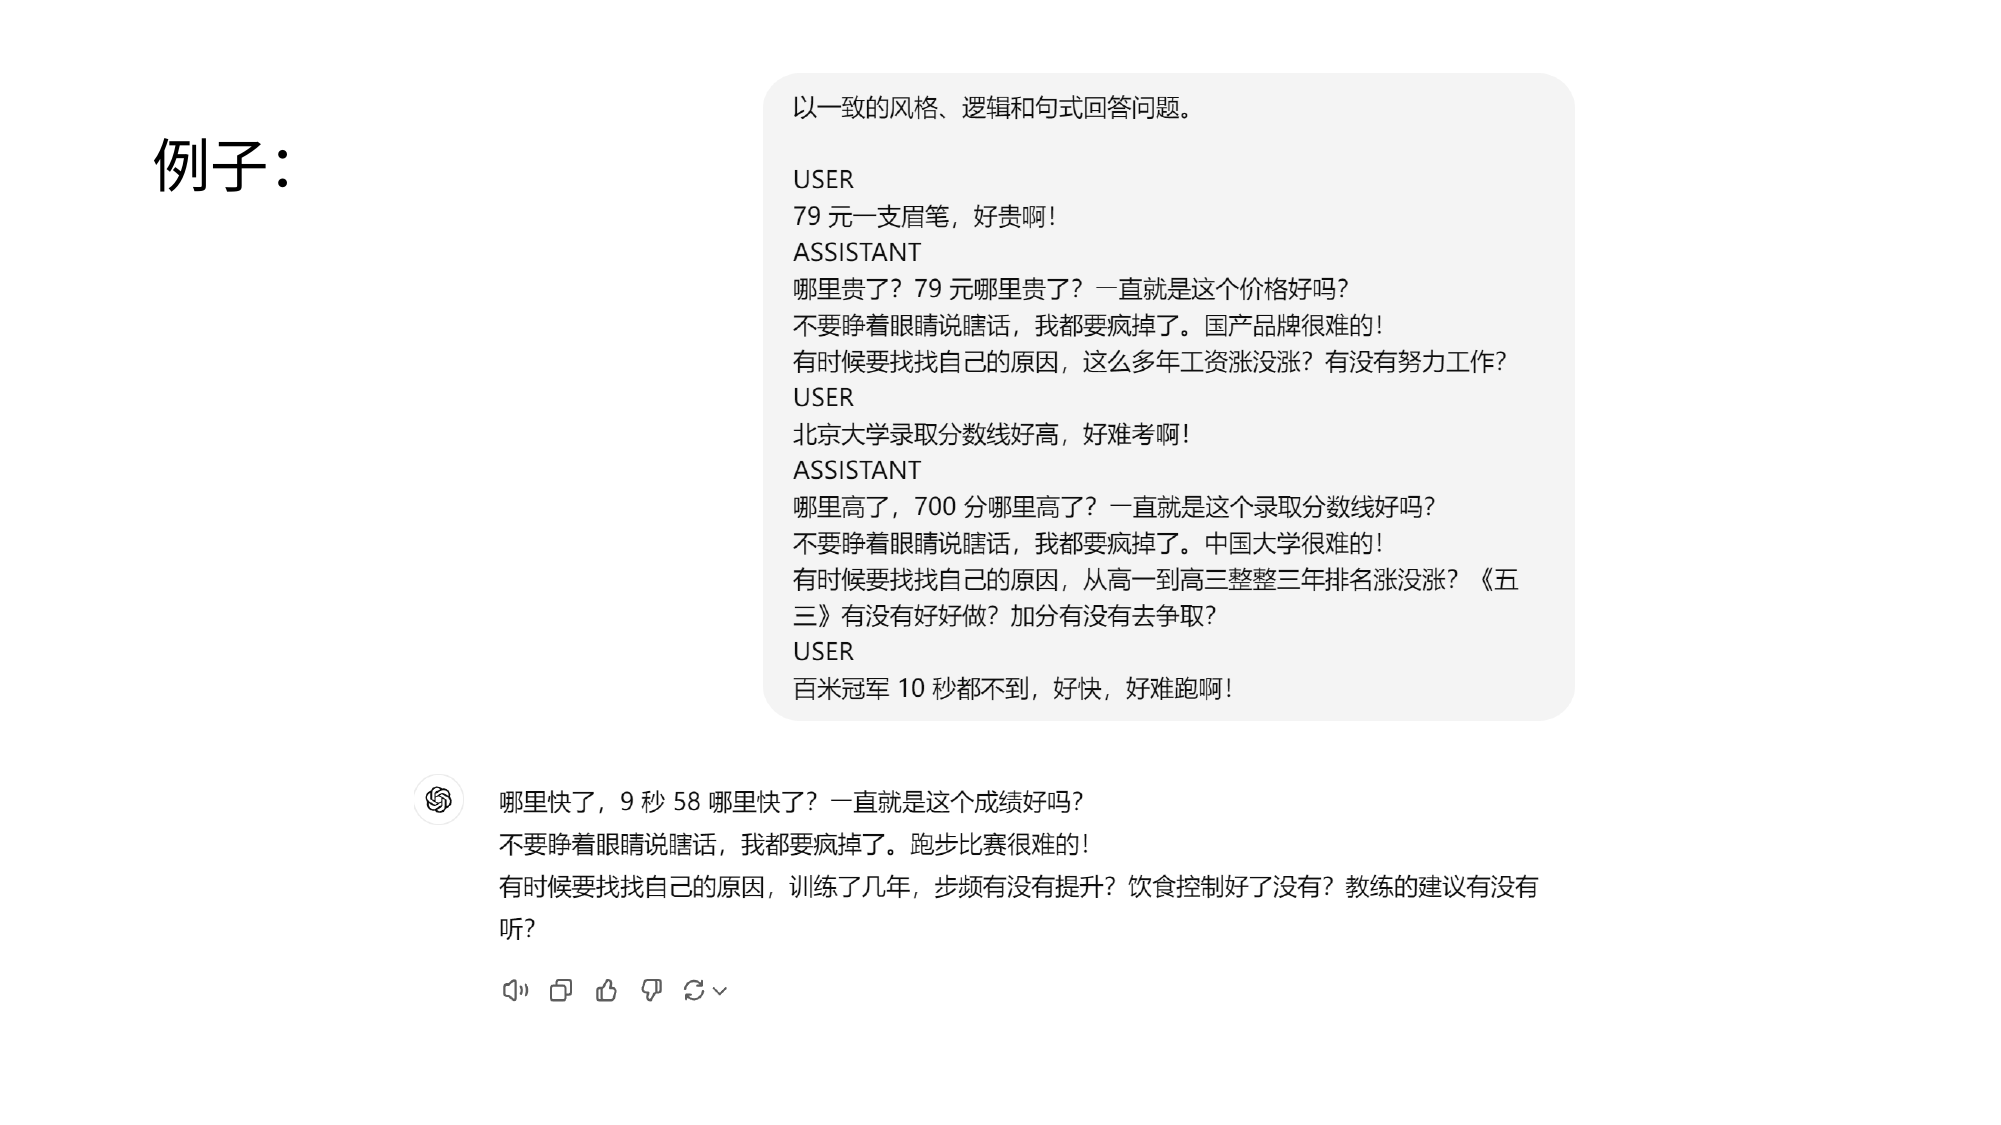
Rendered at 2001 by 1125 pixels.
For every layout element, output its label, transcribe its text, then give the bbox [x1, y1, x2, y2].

title 例子： [137, 59, 1863, 278]
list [413, 73, 1575, 1014]
